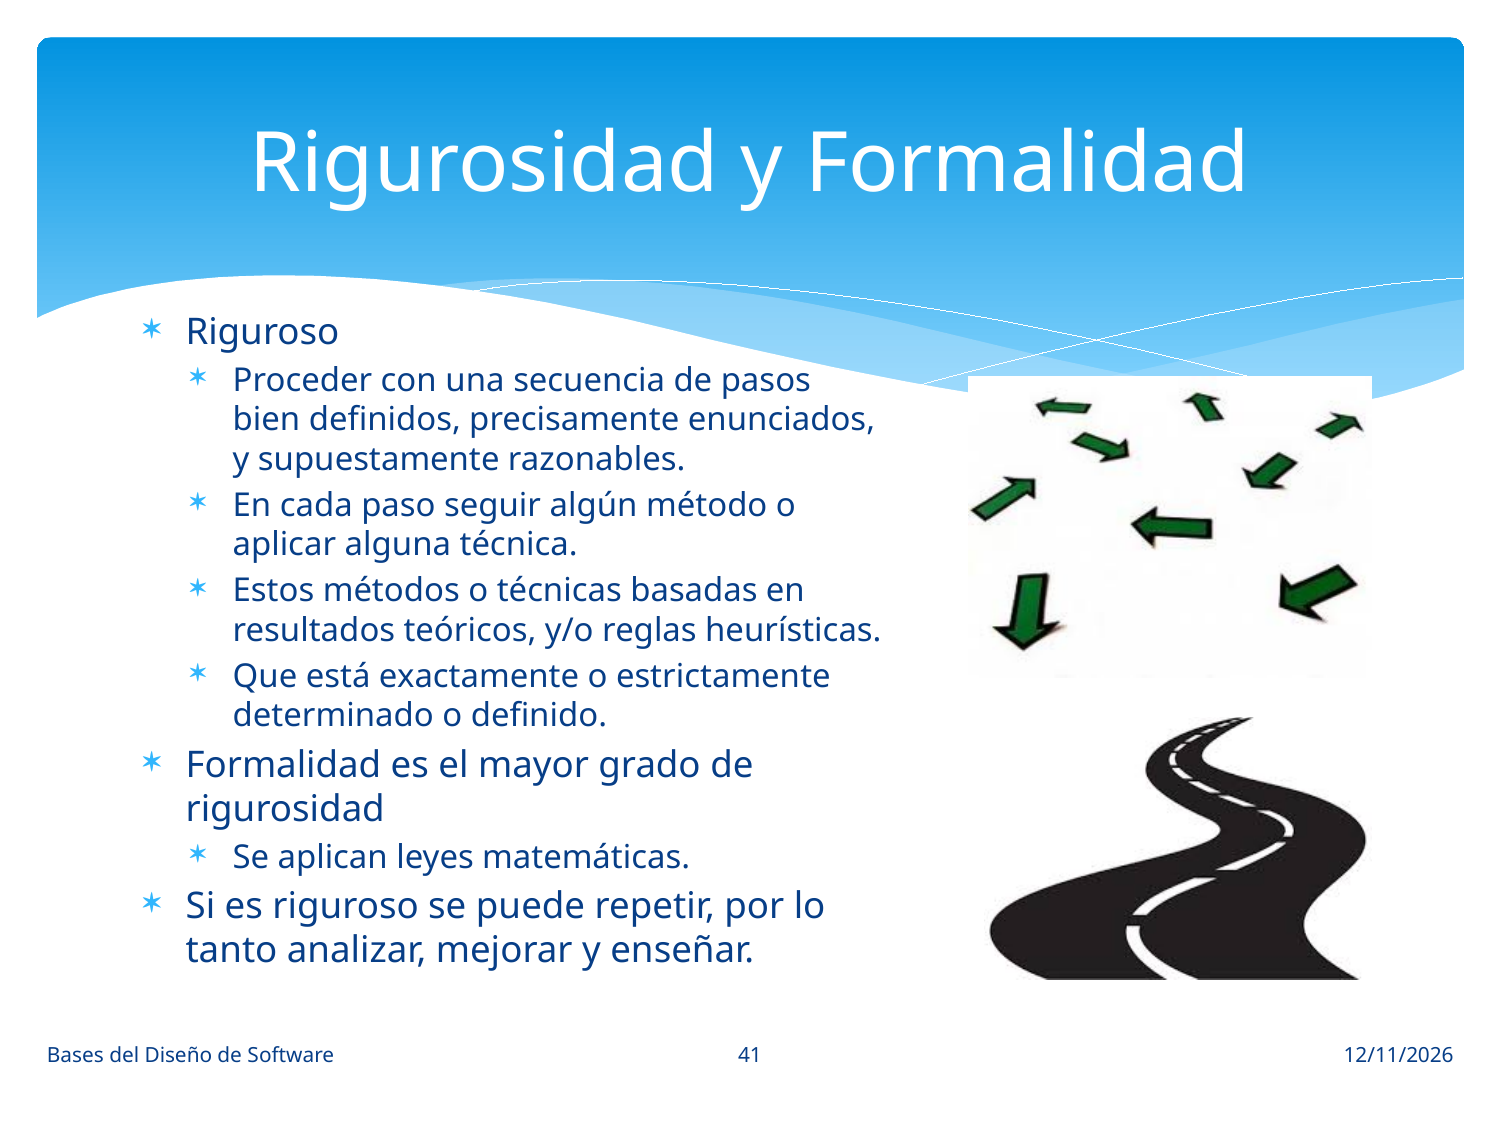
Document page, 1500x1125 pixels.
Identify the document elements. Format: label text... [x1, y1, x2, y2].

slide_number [847, 1025, 1469, 1086]
footer Bases del Diseño de Software [31, 1025, 653, 1086]
slide_number 41 [654, 1025, 846, 1086]
picture [967, 376, 1373, 678]
list Riguroso Proceder con una secuencia de pasos bien definidos, precisamente enunciados, y supuestamente razonables. En cada paso seguir algún método o aplicar alguna técnica. Estos métodos o técnicas basadas en resultados teóricos, y/o reglas heurísticas. Que está exactamente o estrictamente determinado o definido. Formalidad es el mayor grado de rigurosidad Se aplican leyes matemáticas. Si es riguroso se puede repetir, por lo tanto analizar, mejorar y enseñar. [127, 299, 901, 991]
picture [983, 717, 1373, 980]
title Rigurosidad y Formalidad [75, 55, 1425, 261]
